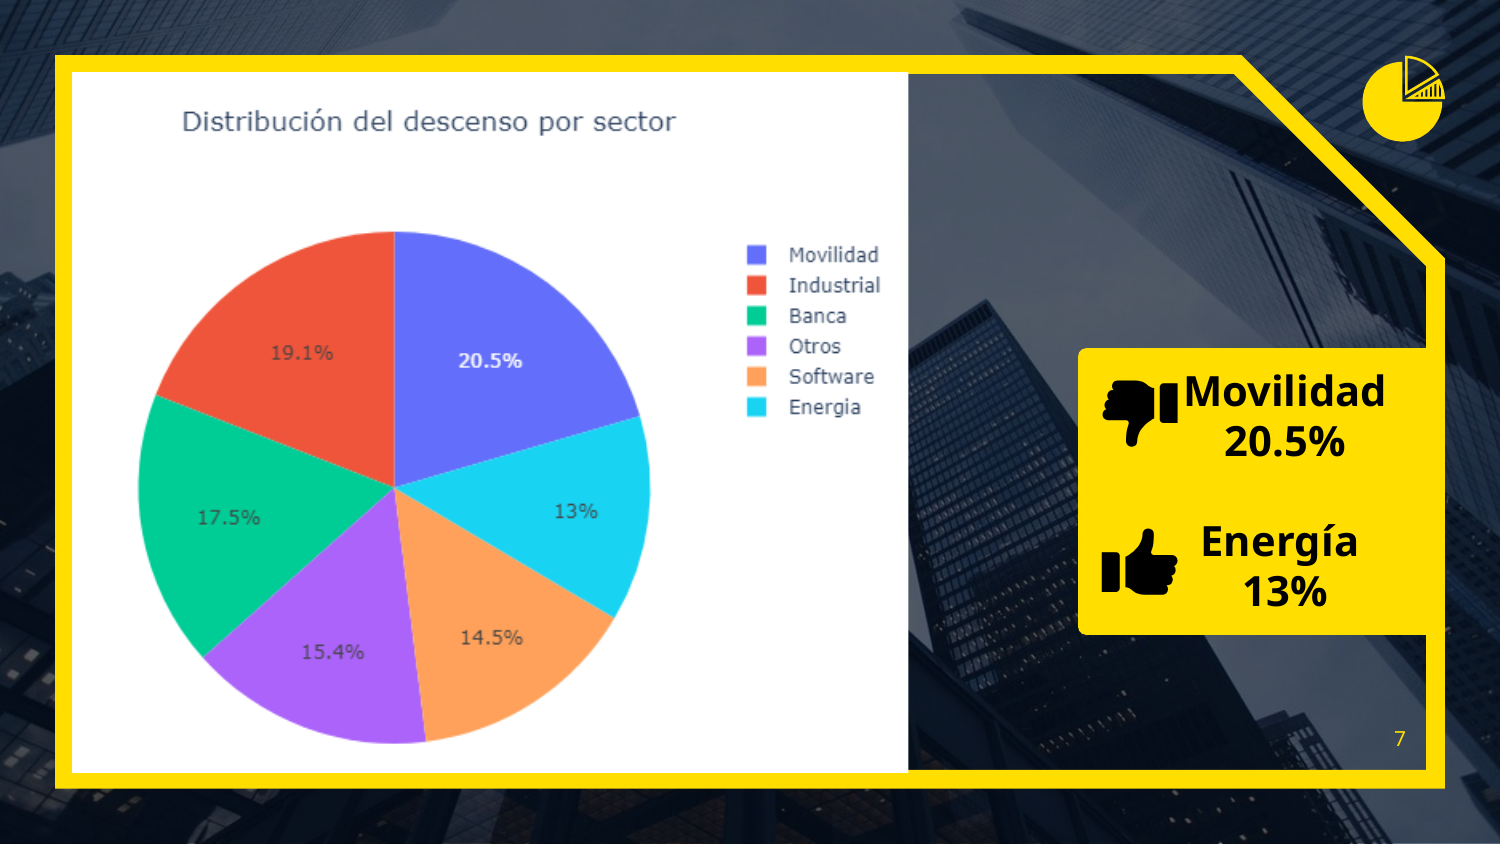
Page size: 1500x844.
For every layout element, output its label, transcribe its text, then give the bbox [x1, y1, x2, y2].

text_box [1362, 55, 1446, 142]
picture [0, 0, 1500, 844]
text_box [1075, 346, 1442, 637]
text_box Movilidad 20.5% Energía 13% [1168, 357, 1403, 623]
slide_number 7 [1366, 711, 1406, 755]
